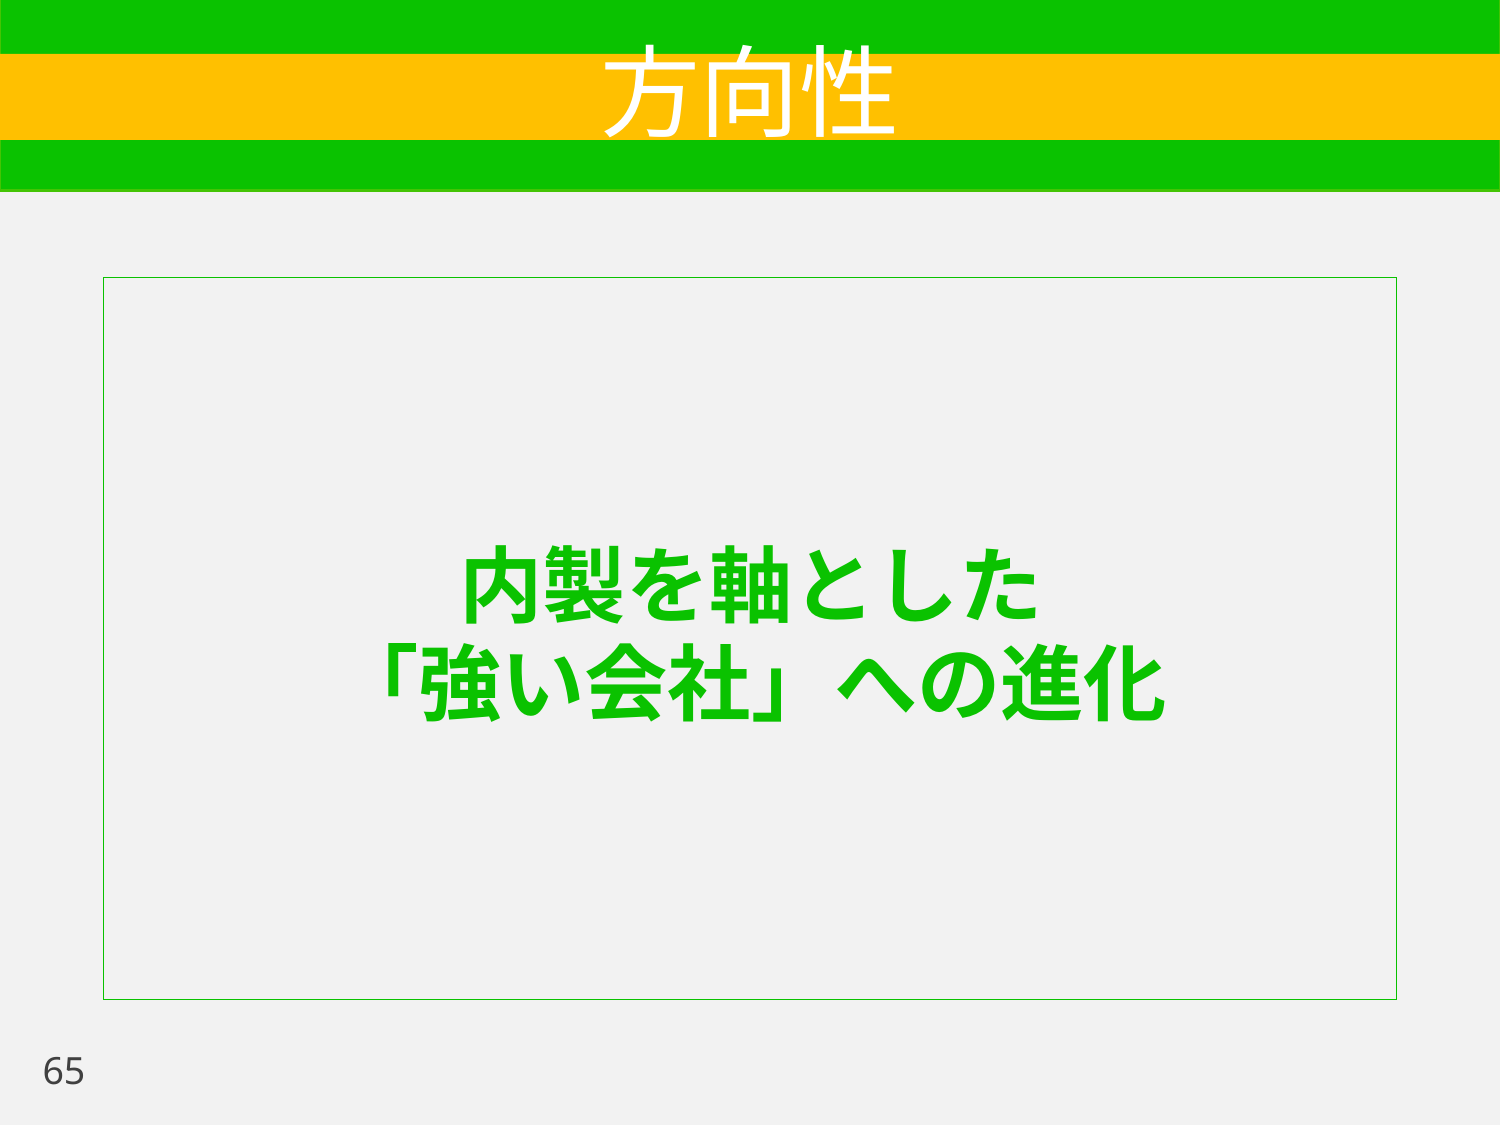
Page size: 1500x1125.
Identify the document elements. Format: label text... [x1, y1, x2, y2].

title 方向性 [0, 53, 1500, 140]
list 内製を軸とした 「強い会社」への進化 [103, 277, 1397, 1000]
slide_number 65 [27, 1042, 146, 1102]
